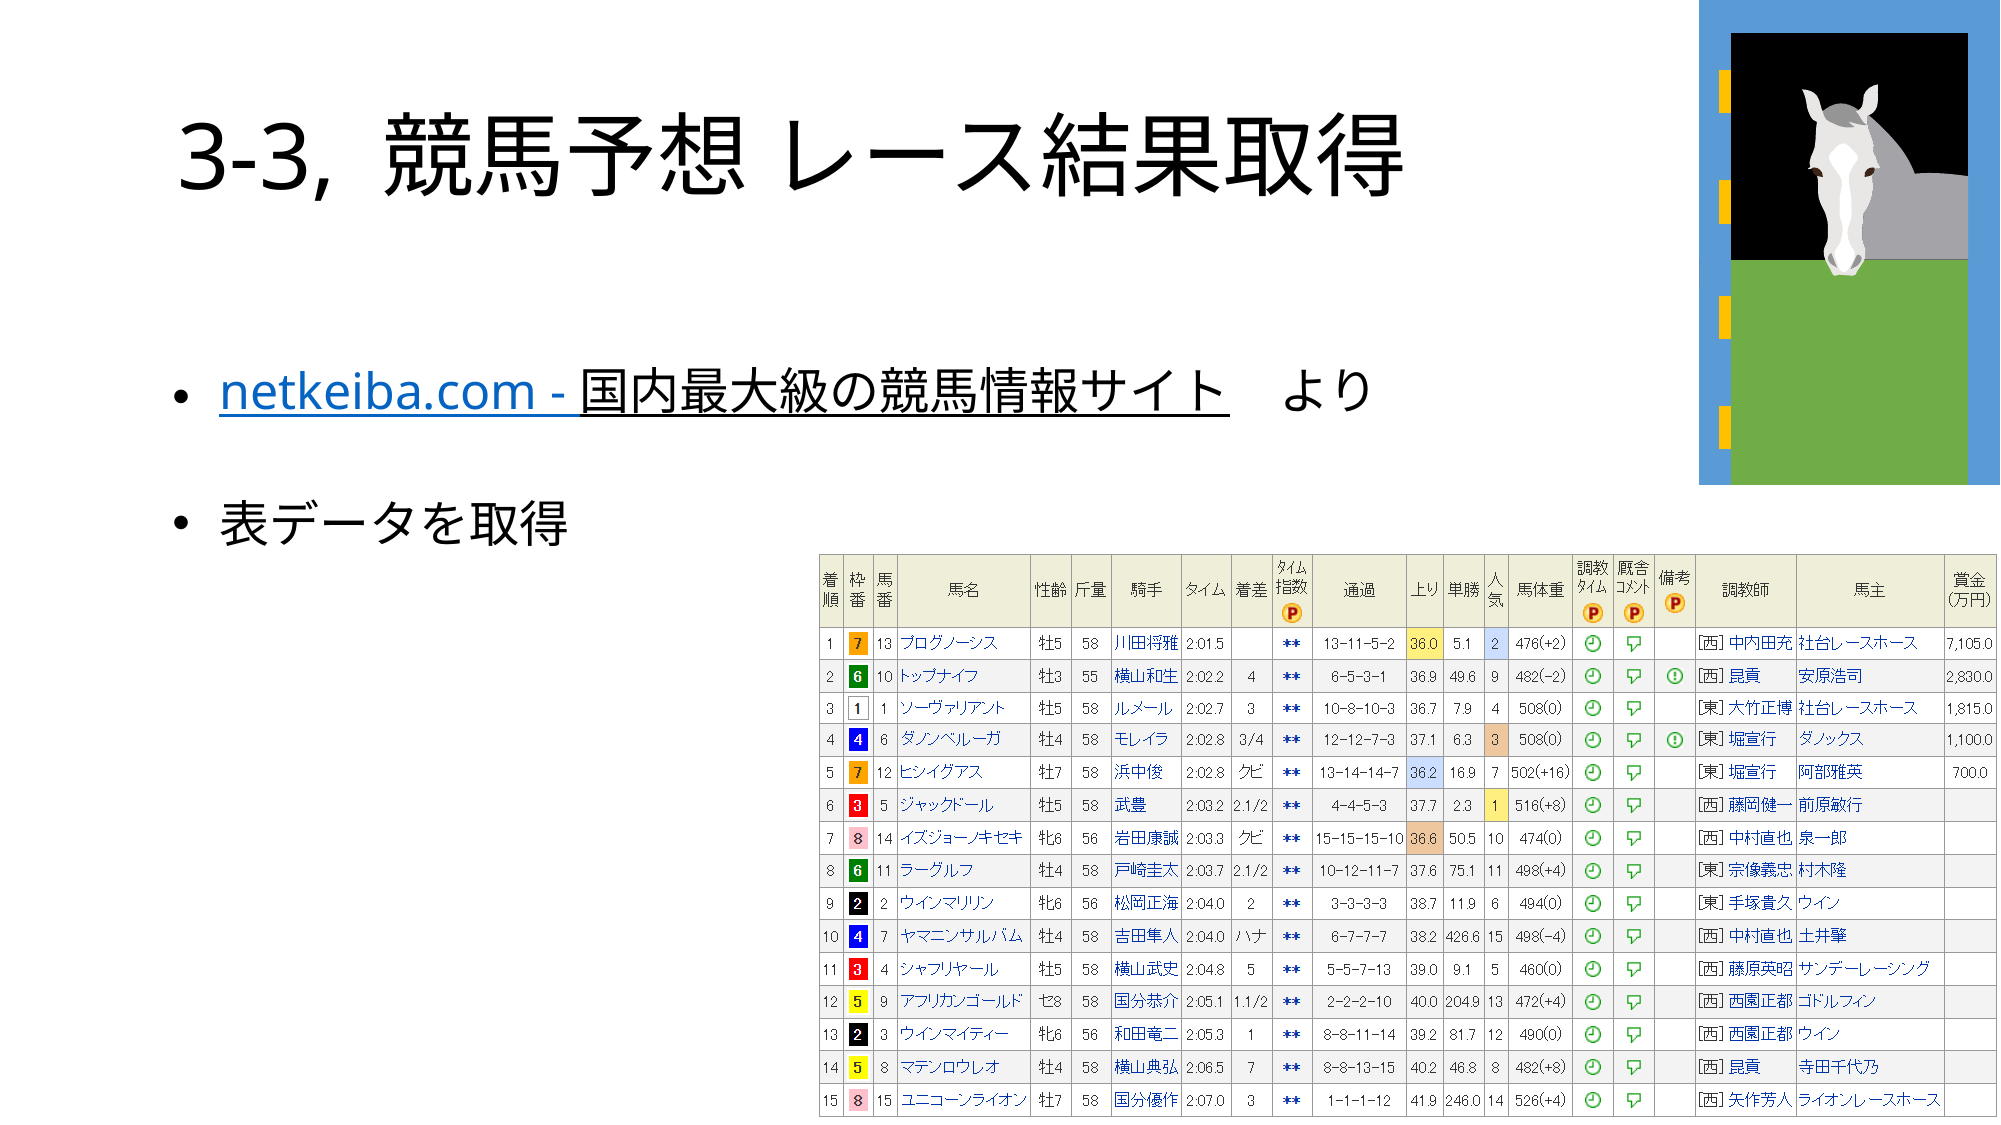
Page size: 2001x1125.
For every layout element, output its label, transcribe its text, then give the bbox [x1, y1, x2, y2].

title 3-3, 競馬予想 レース結果取得 [157, 97, 1698, 223]
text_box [1698, 0, 2000, 486]
picture [814, 546, 2000, 1125]
text_box netkeiba.com - 国内最大級の競馬情報サイト より 表データを取得 [157, 352, 1917, 620]
